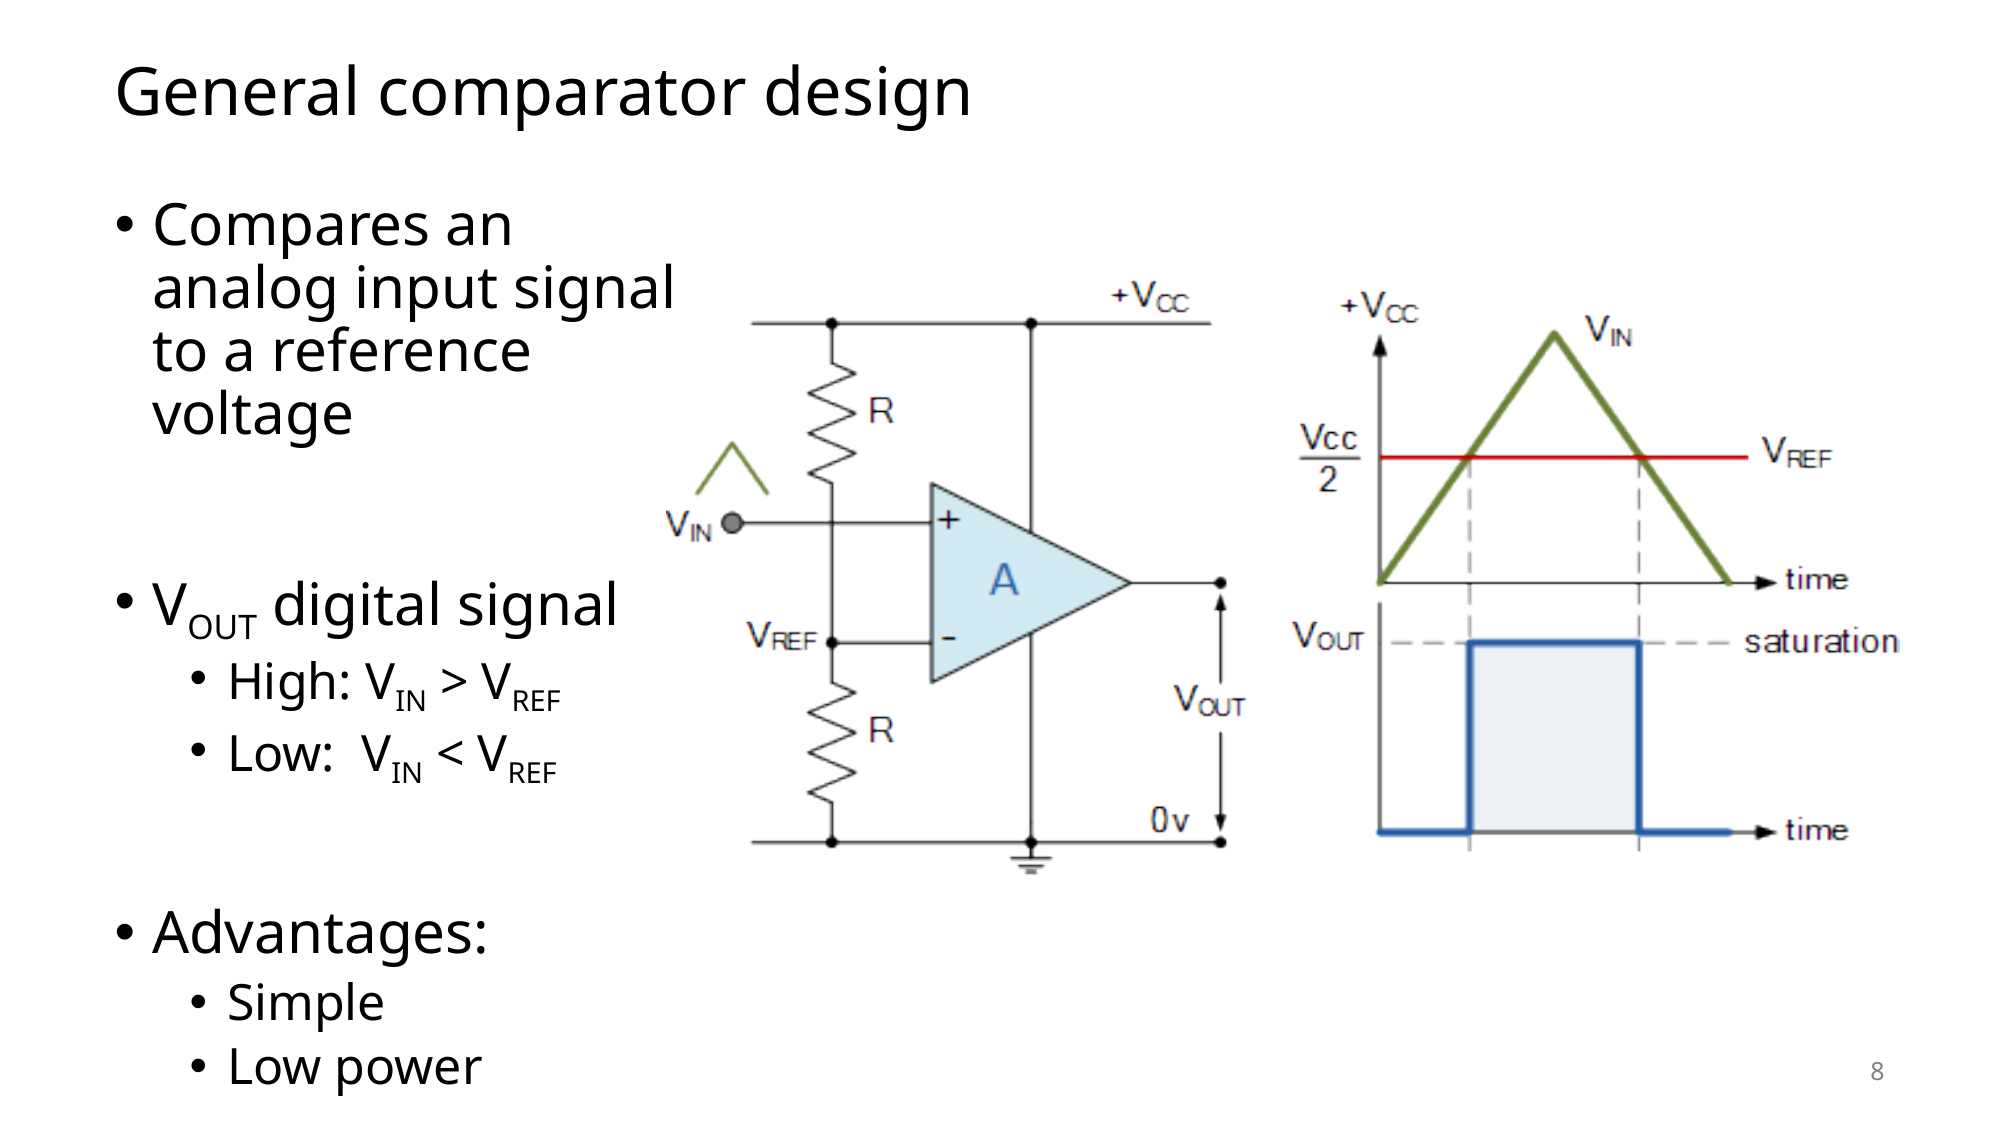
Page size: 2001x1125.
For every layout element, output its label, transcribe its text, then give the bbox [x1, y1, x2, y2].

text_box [666, 271, 1900, 921]
title General comparator design [99, 37, 1900, 150]
list Compares an analog input signal to a reference voltage VOUT digital signal High: VIN > VREF Low: VIN < VREF Advantages: Simple Low power [99, 187, 732, 1013]
slide_number 8 [1749, 1042, 1900, 1103]
